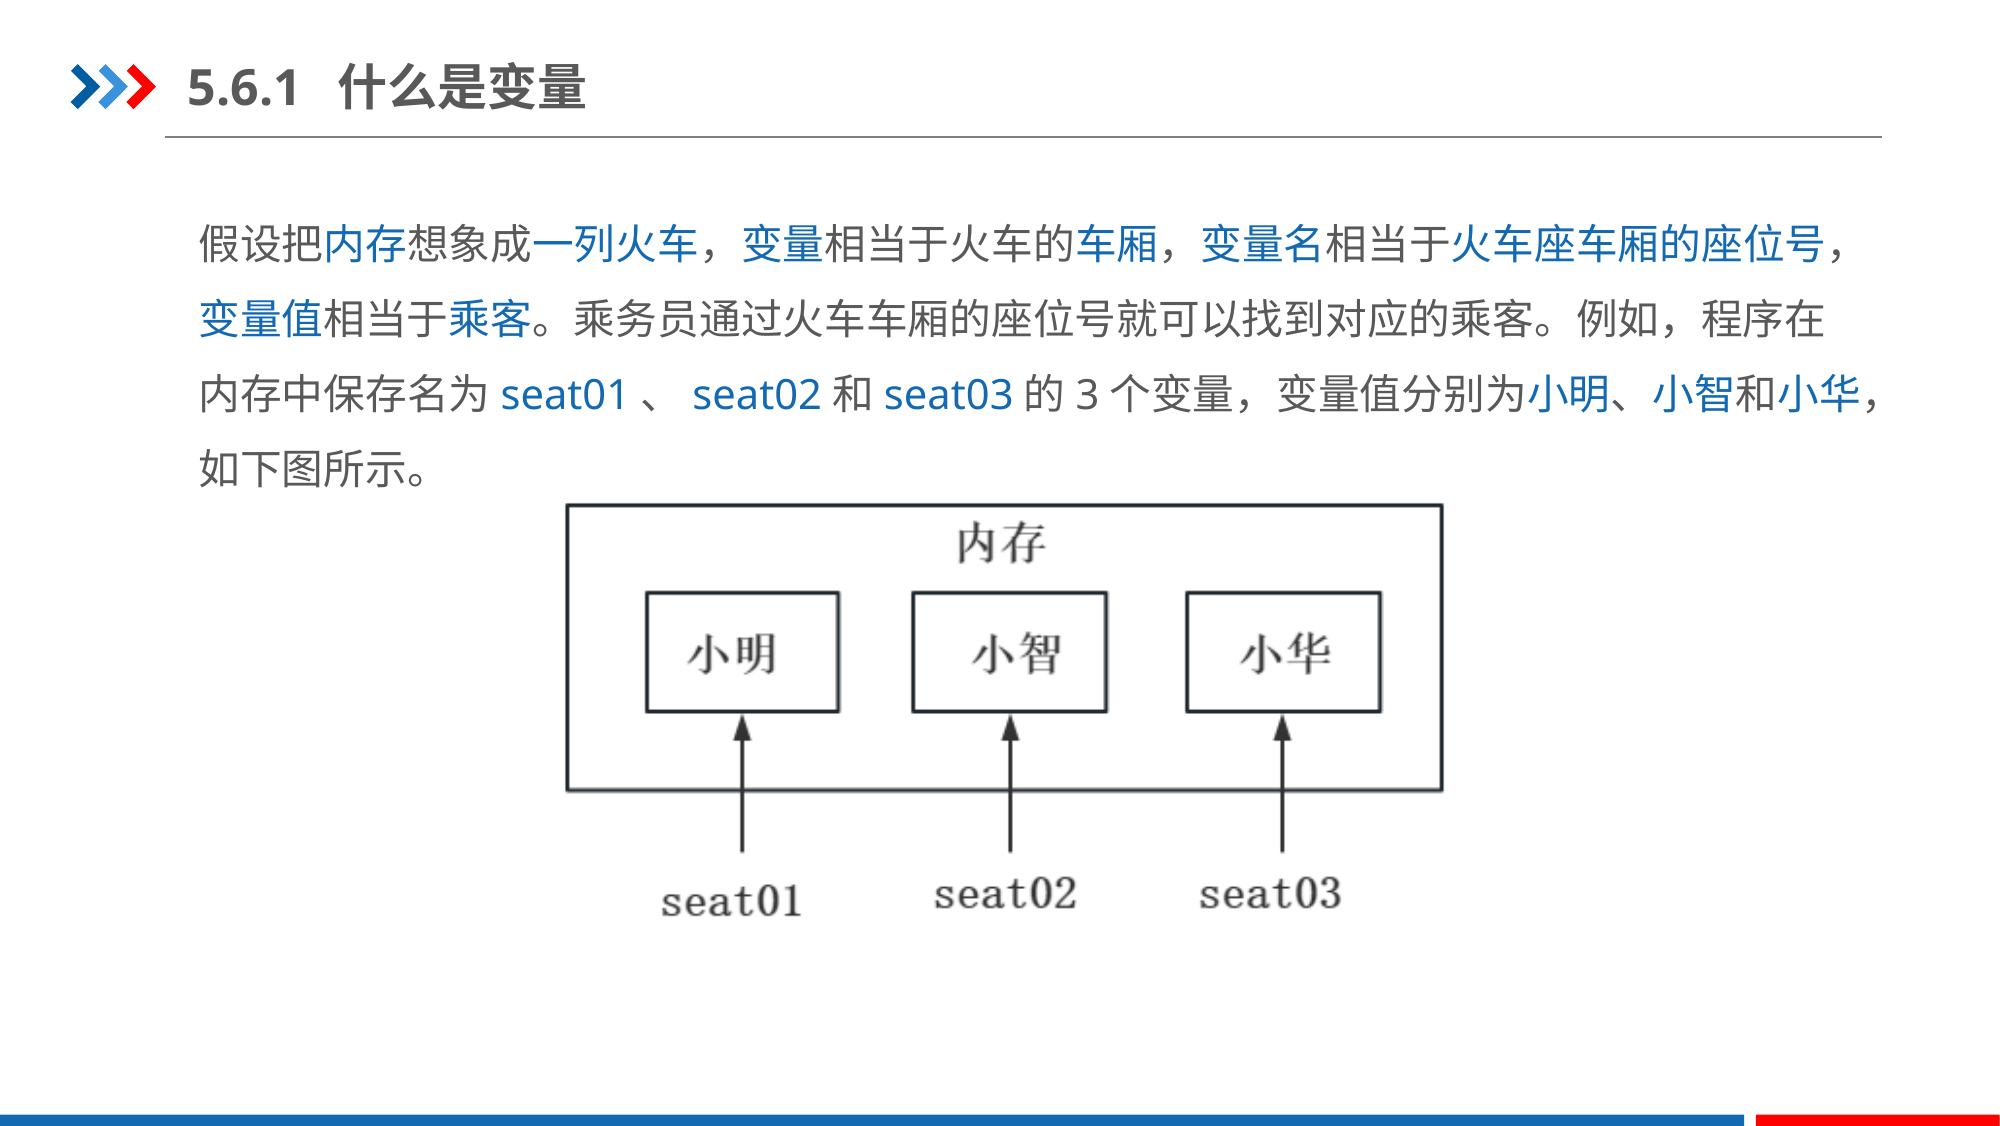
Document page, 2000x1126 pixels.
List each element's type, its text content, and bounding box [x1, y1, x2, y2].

picture [562, 498, 1448, 926]
text_box 5.6.1 什么是变量 [187, 43, 622, 127]
text_box 假设把内存想象成一列火车，变量相当于火车的车厢，变量名相当于火车座车厢的座位号，变量值相当于乘客。乘务员通过火车车厢的座位号就可以找到对应的乘客。例如，程序在内存中保存名为seat01、seat02和seat03的3个变量，变量值分别为小明、小智和小华，如下图所示。 [183, 185, 1882, 501]
